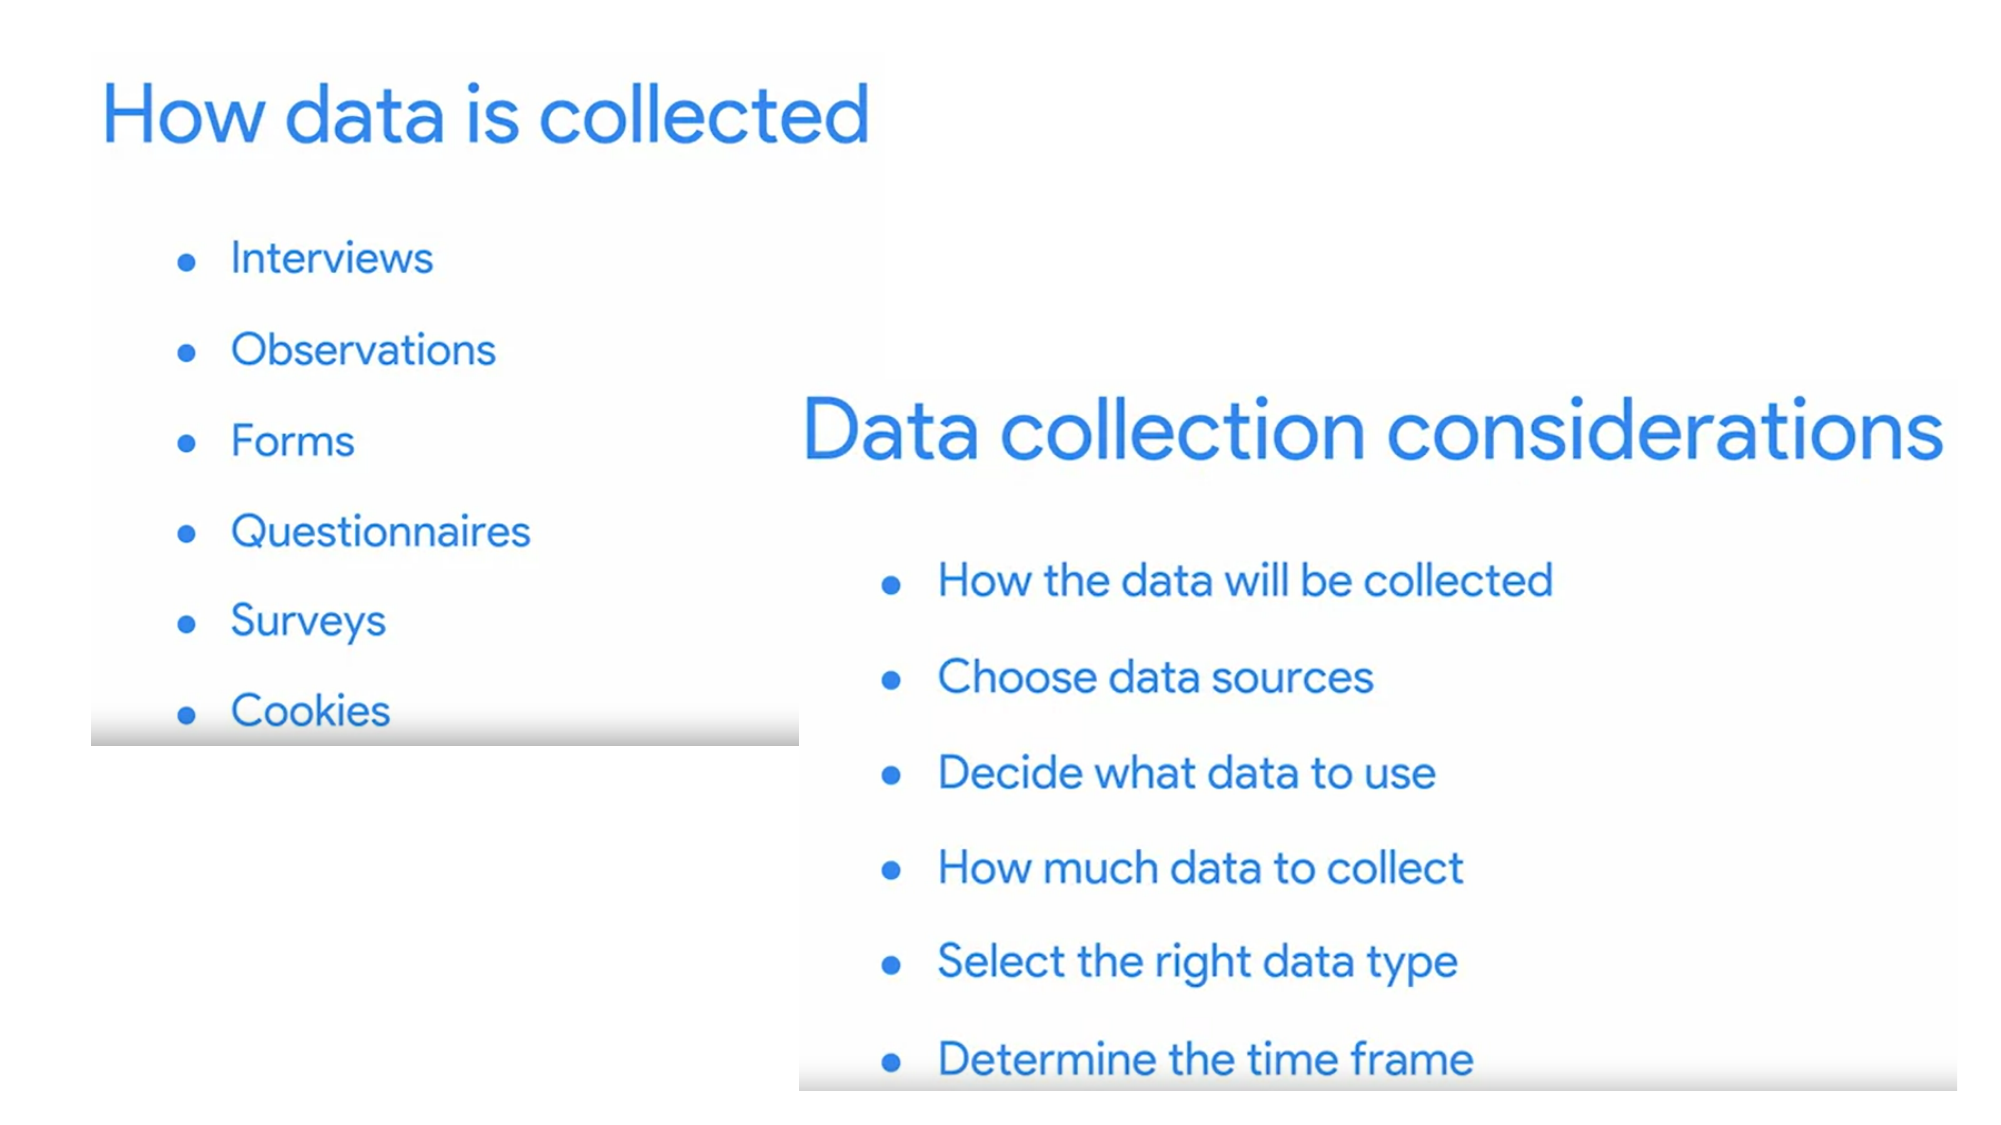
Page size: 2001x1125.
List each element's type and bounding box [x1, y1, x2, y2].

picture [91, 52, 1958, 1091]
